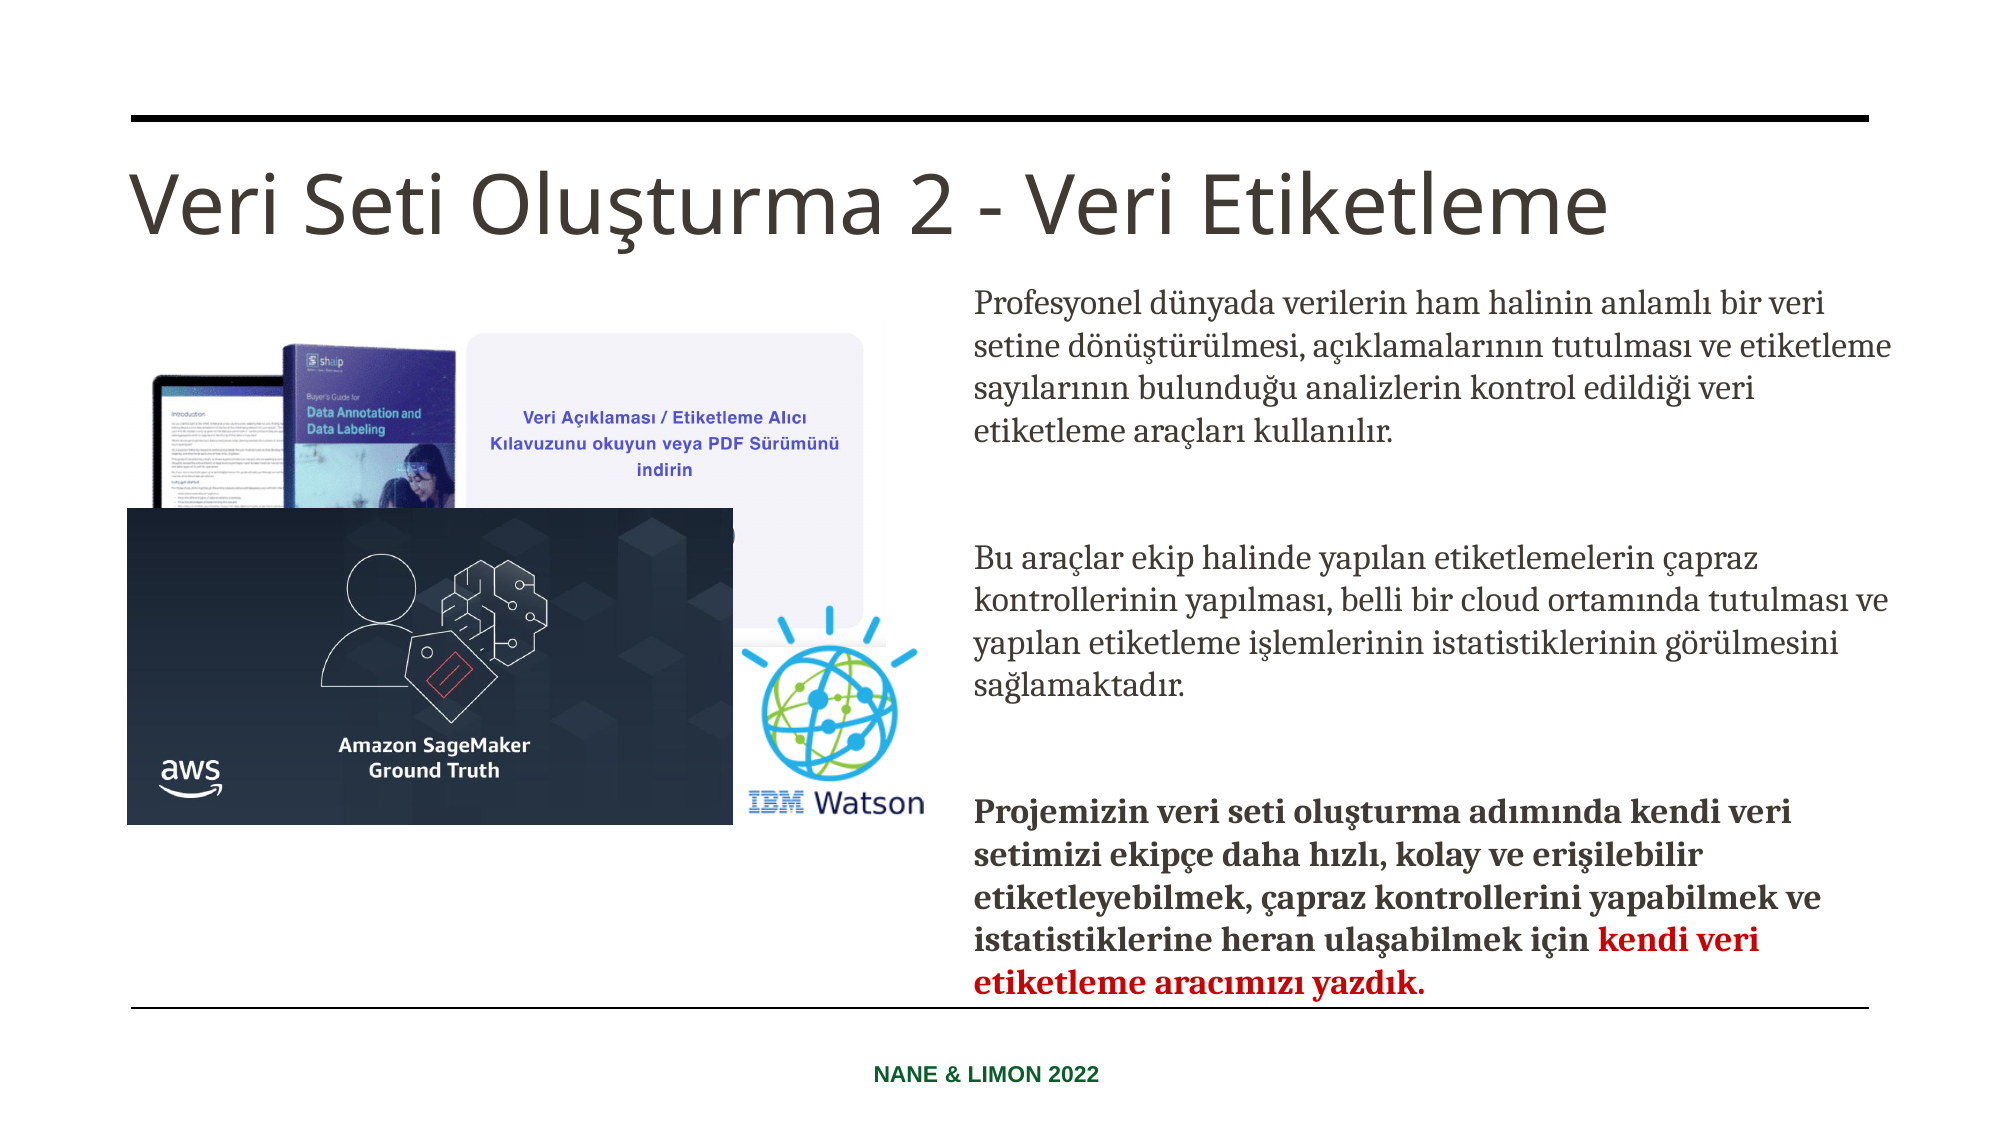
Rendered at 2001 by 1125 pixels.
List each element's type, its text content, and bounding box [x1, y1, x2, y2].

footer NANE & LIMON 2022 [871, 1058, 1132, 1125]
title Veri Seti Oluşturma 2 - Veri Etiketleme [127, 149, 1689, 256]
list Profesyonel dünyada verilerin ham halinin anlamlı bir veri setine dönüştürülmesi, açıklamalarının tutulması ve etiketleme sayılarının bulunduğu analizlerin kontrol edildiği veri etiketleme araçları kullanılır. Bu araçlar ekip halinde yapılan etiketlemelerin çapraz kontrollerinin yapılması, belli bir cloud ortamında tutulması ve yapılan etiketleme işlemlerinin istatistiklerinin görülmesini sağlamaktadır. Projemizin veri seti oluşturma adımında kendi veri setimizi ekipçe daha hızlı, kolay ve erişilebilir etiketleyebilmek, çapraz kontrollerini yapabilmek ve istatistiklerine heran ulaşabilmek için kendi veri etiketleme aracımızı yazdık. [127, 256, 1900, 1002]
picture [127, 319, 1093, 840]
